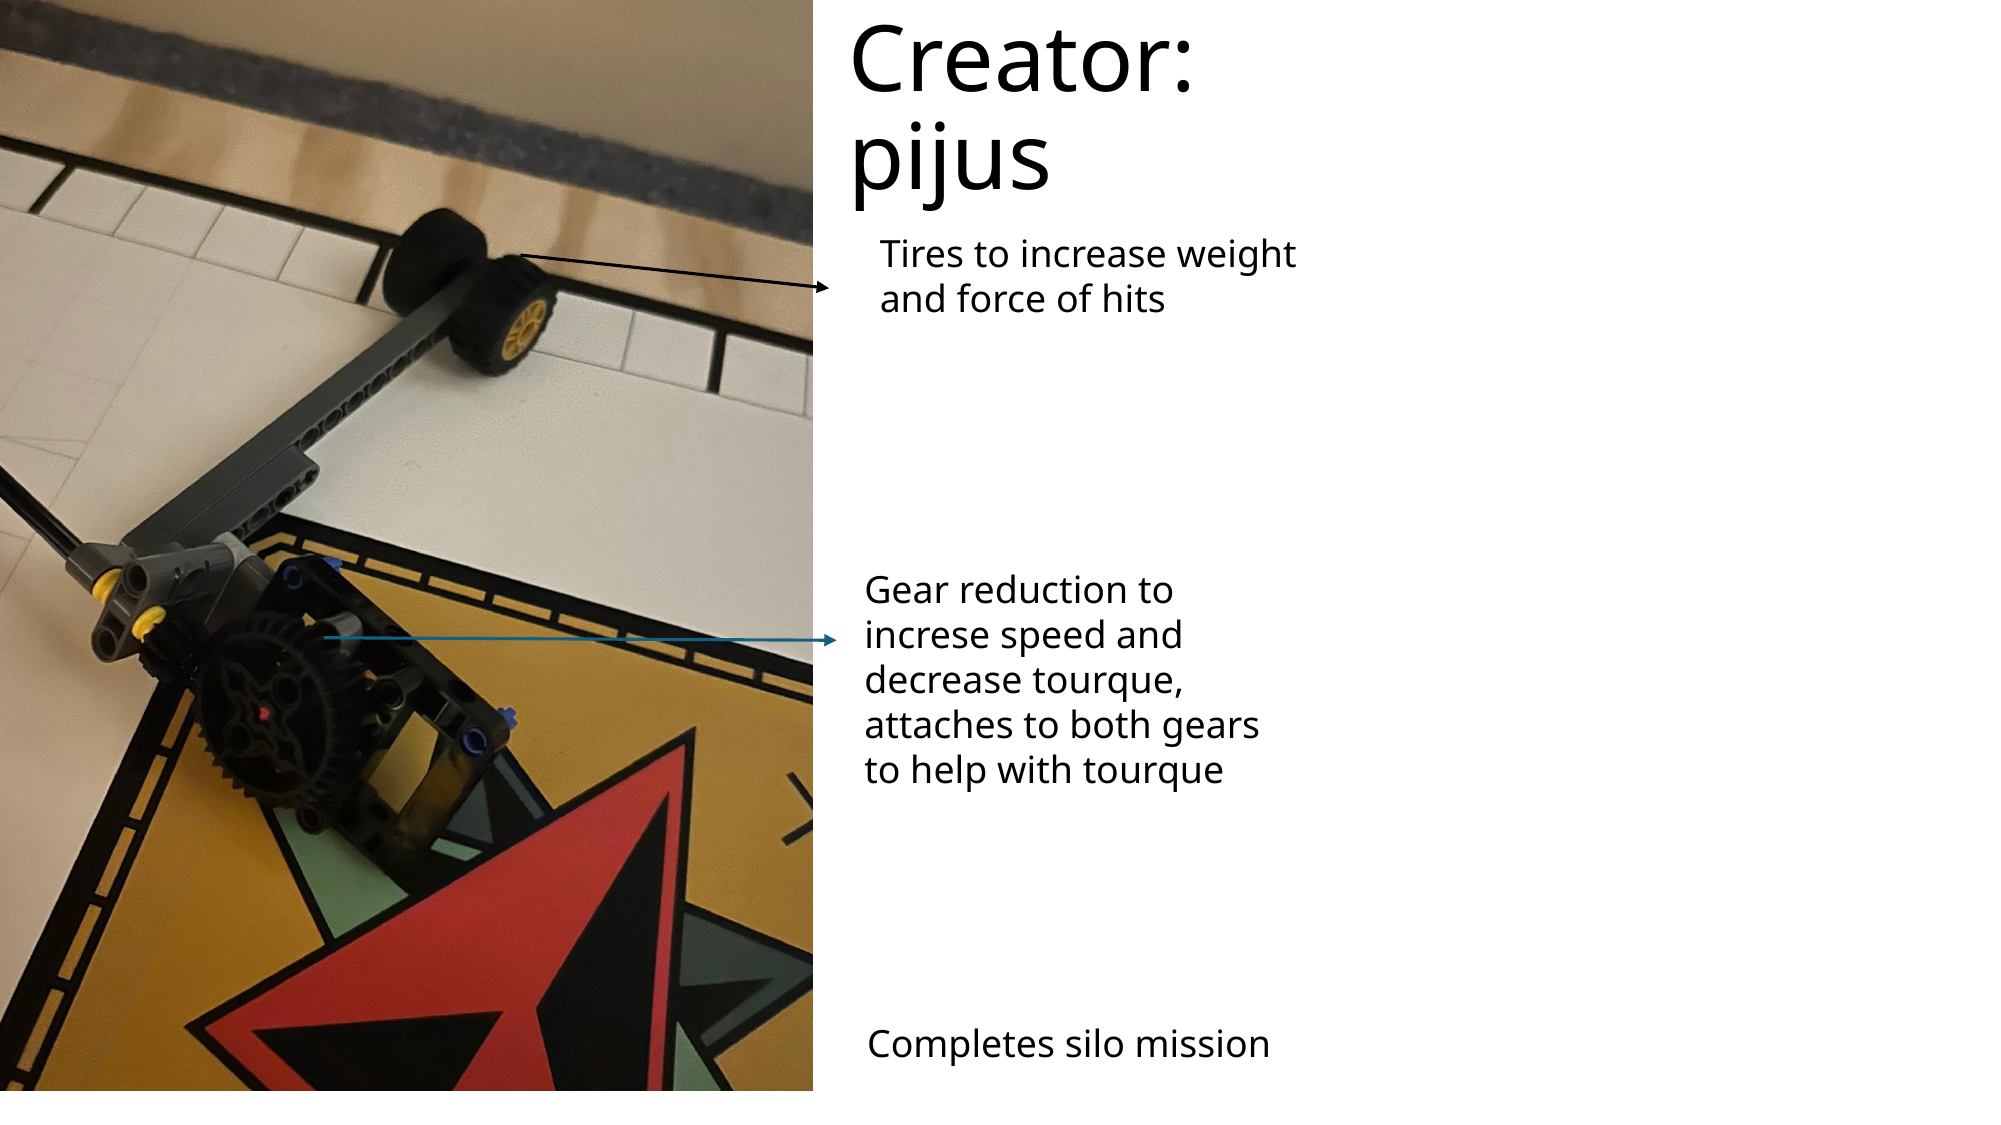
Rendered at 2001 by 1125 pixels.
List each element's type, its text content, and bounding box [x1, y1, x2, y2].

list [0, 0, 813, 1092]
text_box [519, 254, 830, 289]
text_box Tires to increase weight and force of hits [864, 222, 1315, 328]
text_box Completes silo mission [851, 1012, 1302, 1073]
title Creator: pijus [833, 0, 1413, 221]
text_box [323, 637, 838, 641]
text_box Gear reduction to increse speed and decrease tourque, attaches to both gears to help with tourque [849, 558, 1300, 799]
